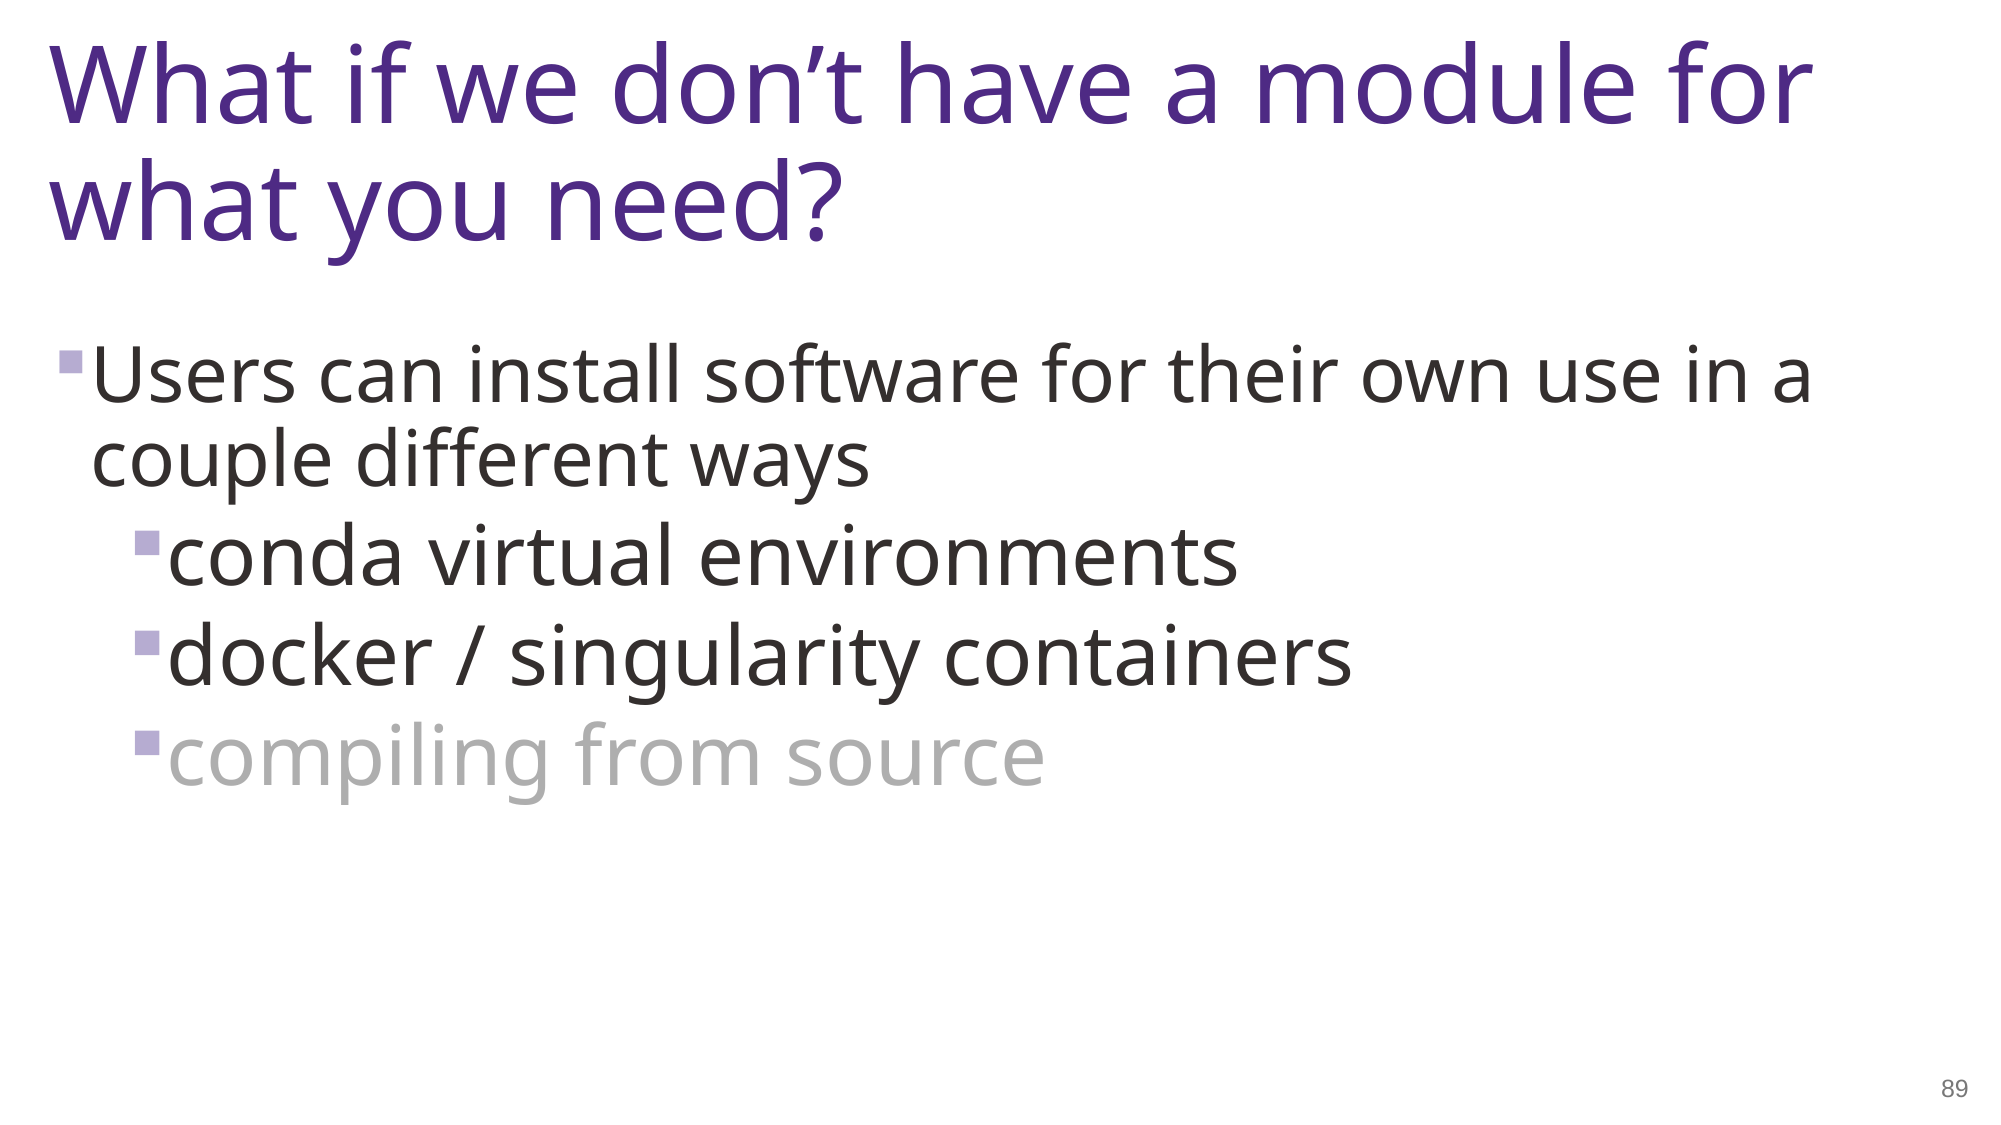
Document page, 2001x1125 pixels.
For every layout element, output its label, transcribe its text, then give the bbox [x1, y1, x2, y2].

list Users can install software for their own use in a couple different ways conda virtual environments docker / singularity containers compiling from source [33, 324, 2000, 1079]
title What if we don’t have a module for what you need? [33, 22, 1967, 273]
slide_number 89 [1517, 1057, 1984, 1118]
